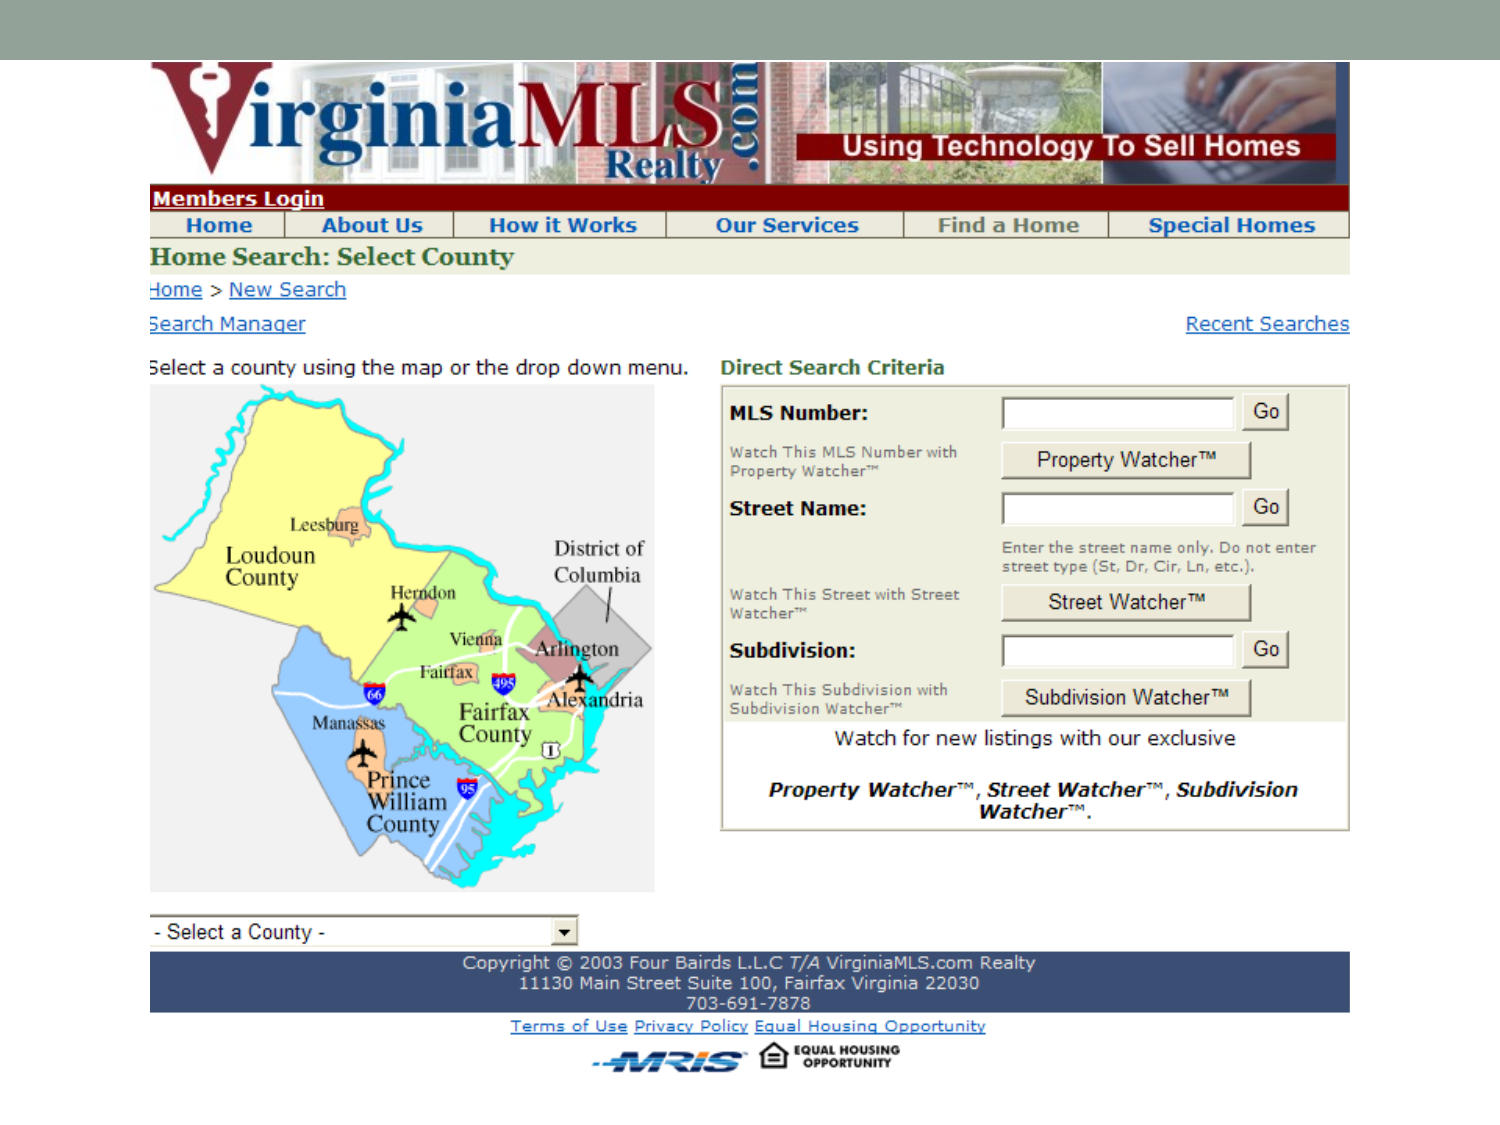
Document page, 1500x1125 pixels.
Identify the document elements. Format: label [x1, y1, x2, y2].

picture [149, 62, 1351, 1076]
